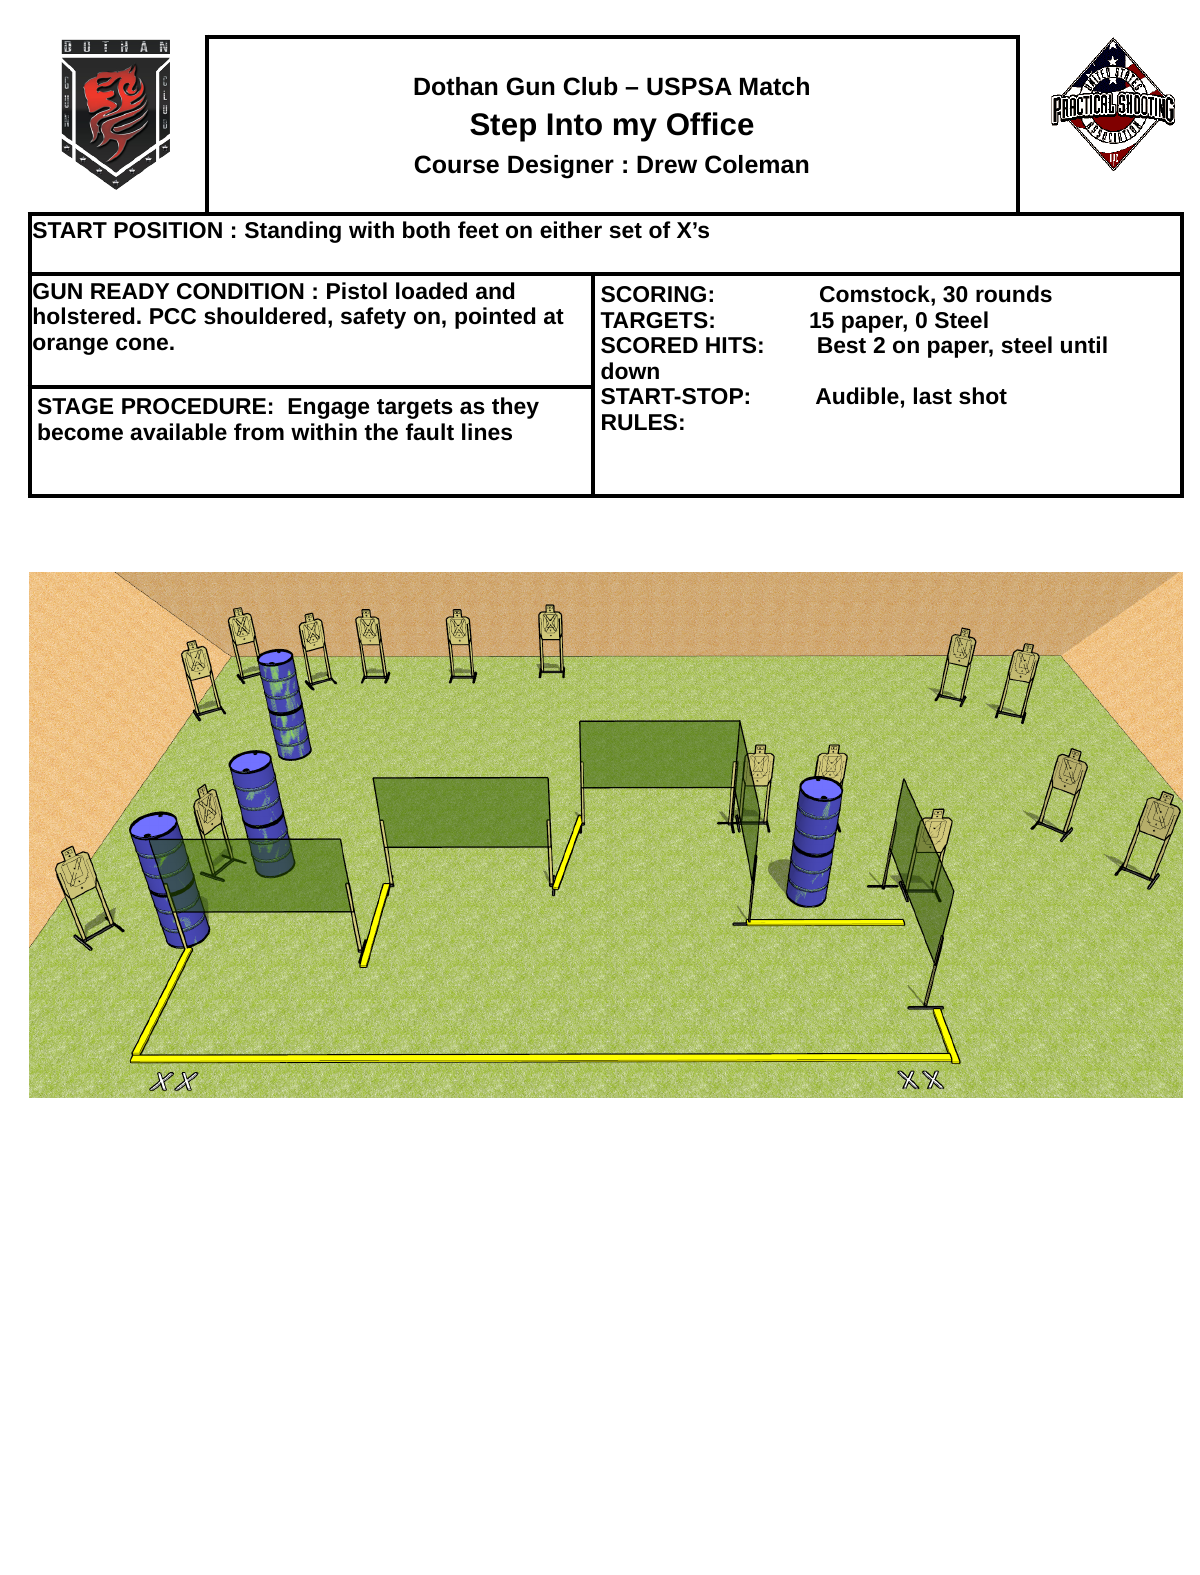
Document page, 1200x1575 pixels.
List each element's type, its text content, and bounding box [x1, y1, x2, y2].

picture [29, 571, 1183, 1099]
table_cell SCORING: Comstock, 30 rounds TARGETS: 15 paper, 0 Steel SCORED HITS: Best 2 on paper, steel until down START-STOP: Audible, last shot RULES: [595, 276, 1180, 494]
table_header [30, 37, 205, 212]
picture [1044, 36, 1183, 175]
picture [58, 36, 173, 193]
table_header [1020, 37, 1182, 212]
table_header Dothan Gun Club – USPSA Match Step Into my Office Course Designer : Drew Coleman [209, 39, 1016, 212]
table_cell GUN READY CONDITION : Pistol loaded and holstered. PCC shouldered, safety on, pointed at orange cone. [32, 276, 591, 385]
table_cell STAGE PROCEDURE: Engage targets as they become available from within the fault lines [32, 389, 591, 494]
table_cell START POSITION : Standing with both feet on either set of X’s [32, 216, 1180, 272]
